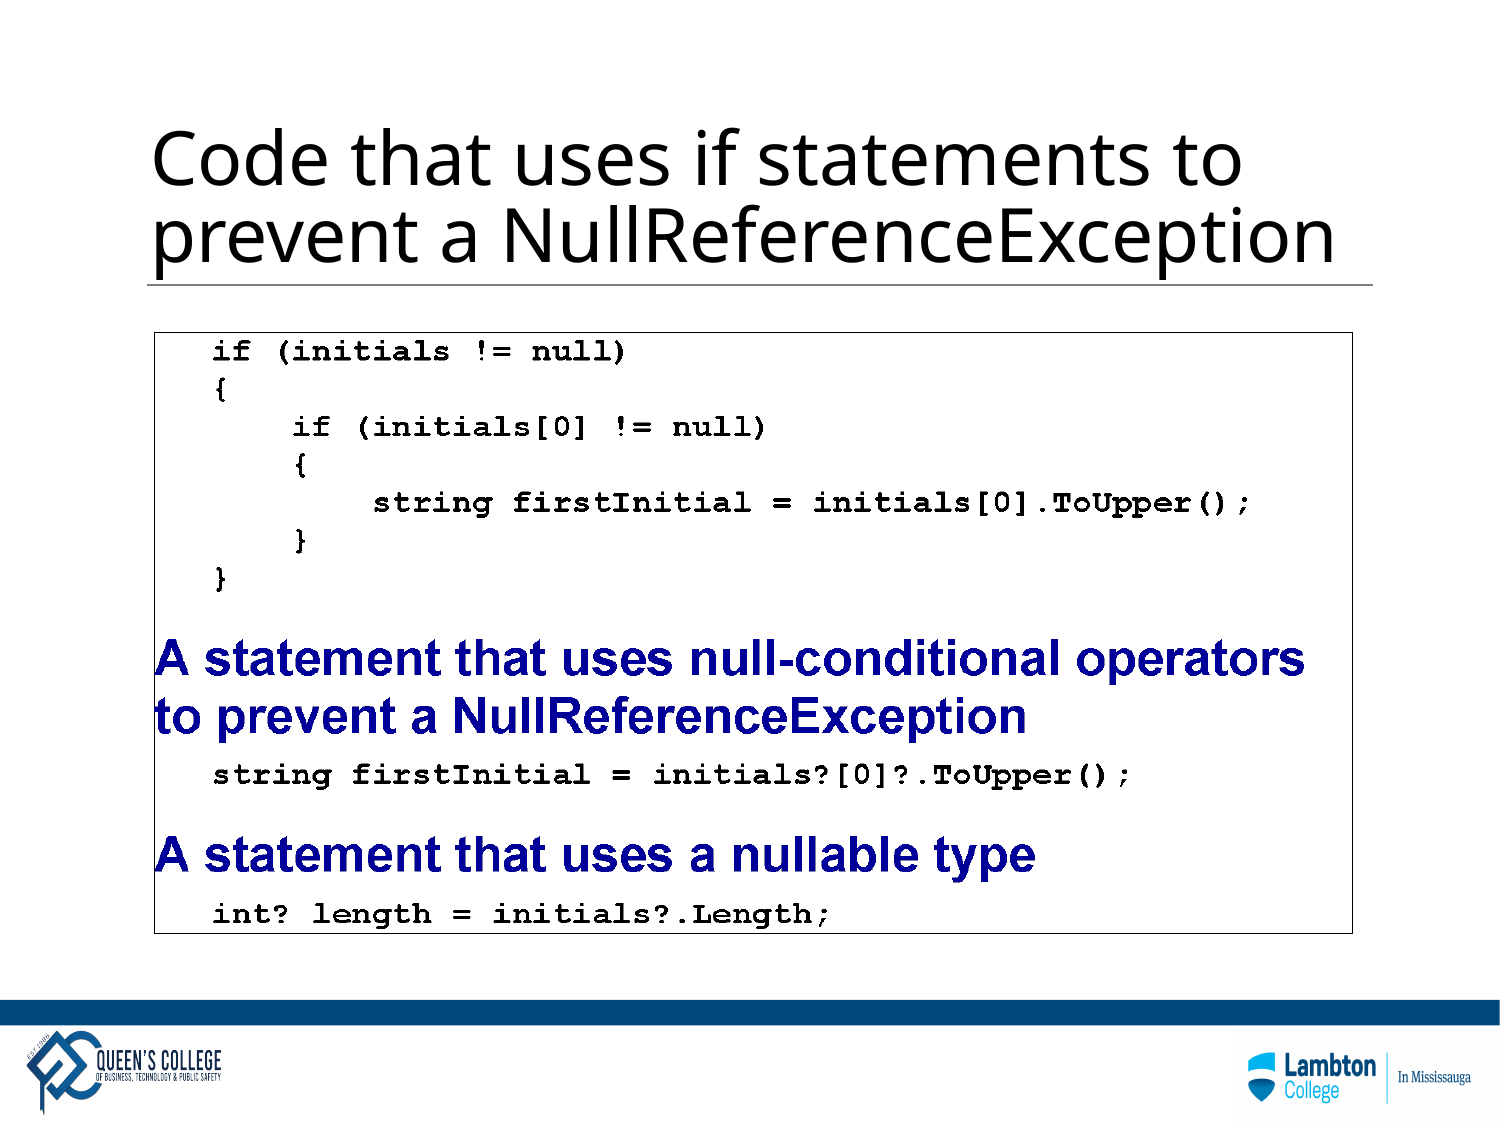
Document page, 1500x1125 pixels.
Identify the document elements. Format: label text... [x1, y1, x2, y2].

picture [1231, 1029, 1499, 1125]
picture [26, 1030, 221, 1116]
title Code that uses if statements to prevent a NullReferenceException [135, 47, 1373, 285]
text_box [154, 331, 1353, 934]
